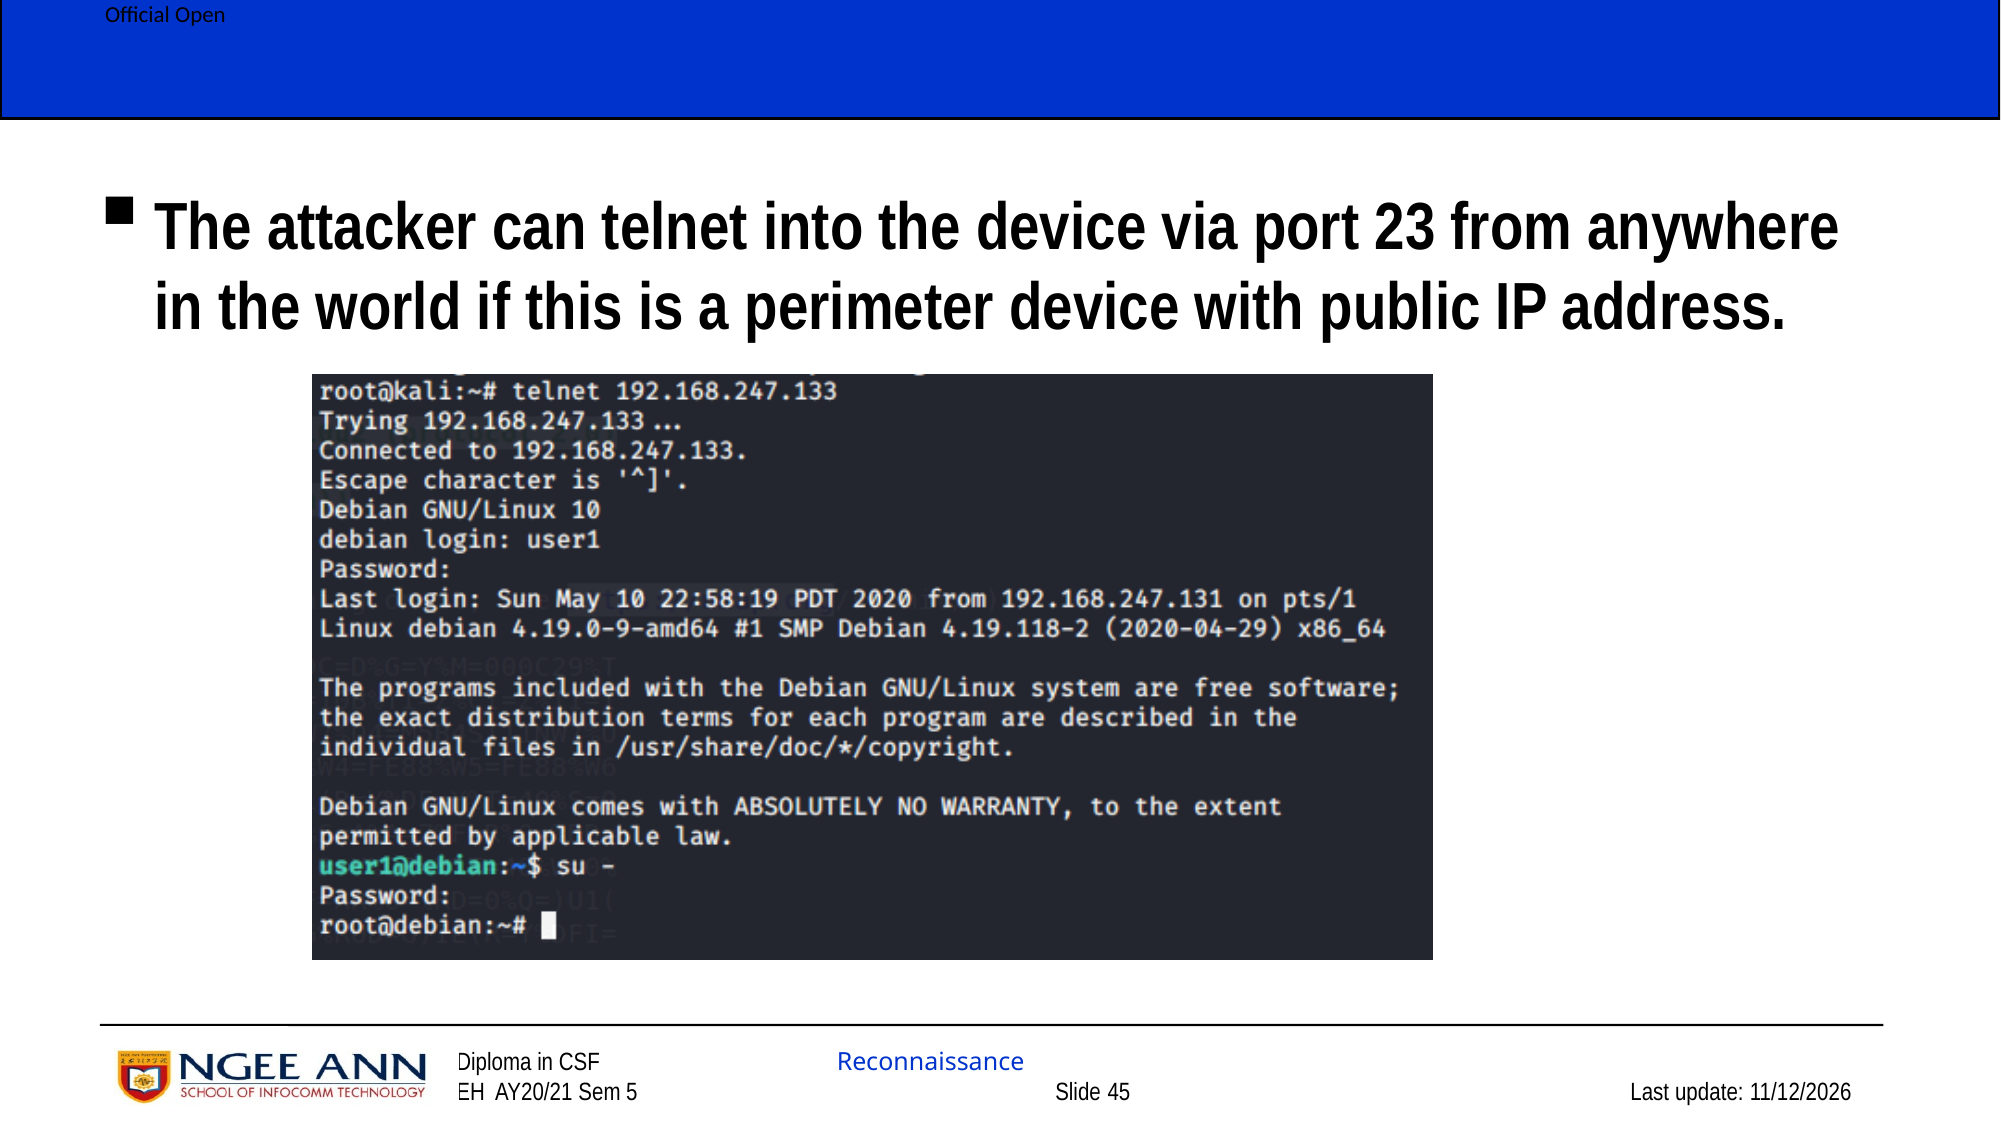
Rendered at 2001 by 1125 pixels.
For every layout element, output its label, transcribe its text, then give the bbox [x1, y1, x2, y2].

list The attacker can telnet into the device via port 23 from anywhere in the world if this is a perimeter device with public IP address. [83, 174, 1867, 1025]
picture [312, 374, 1433, 961]
picture [83, 1028, 459, 1125]
